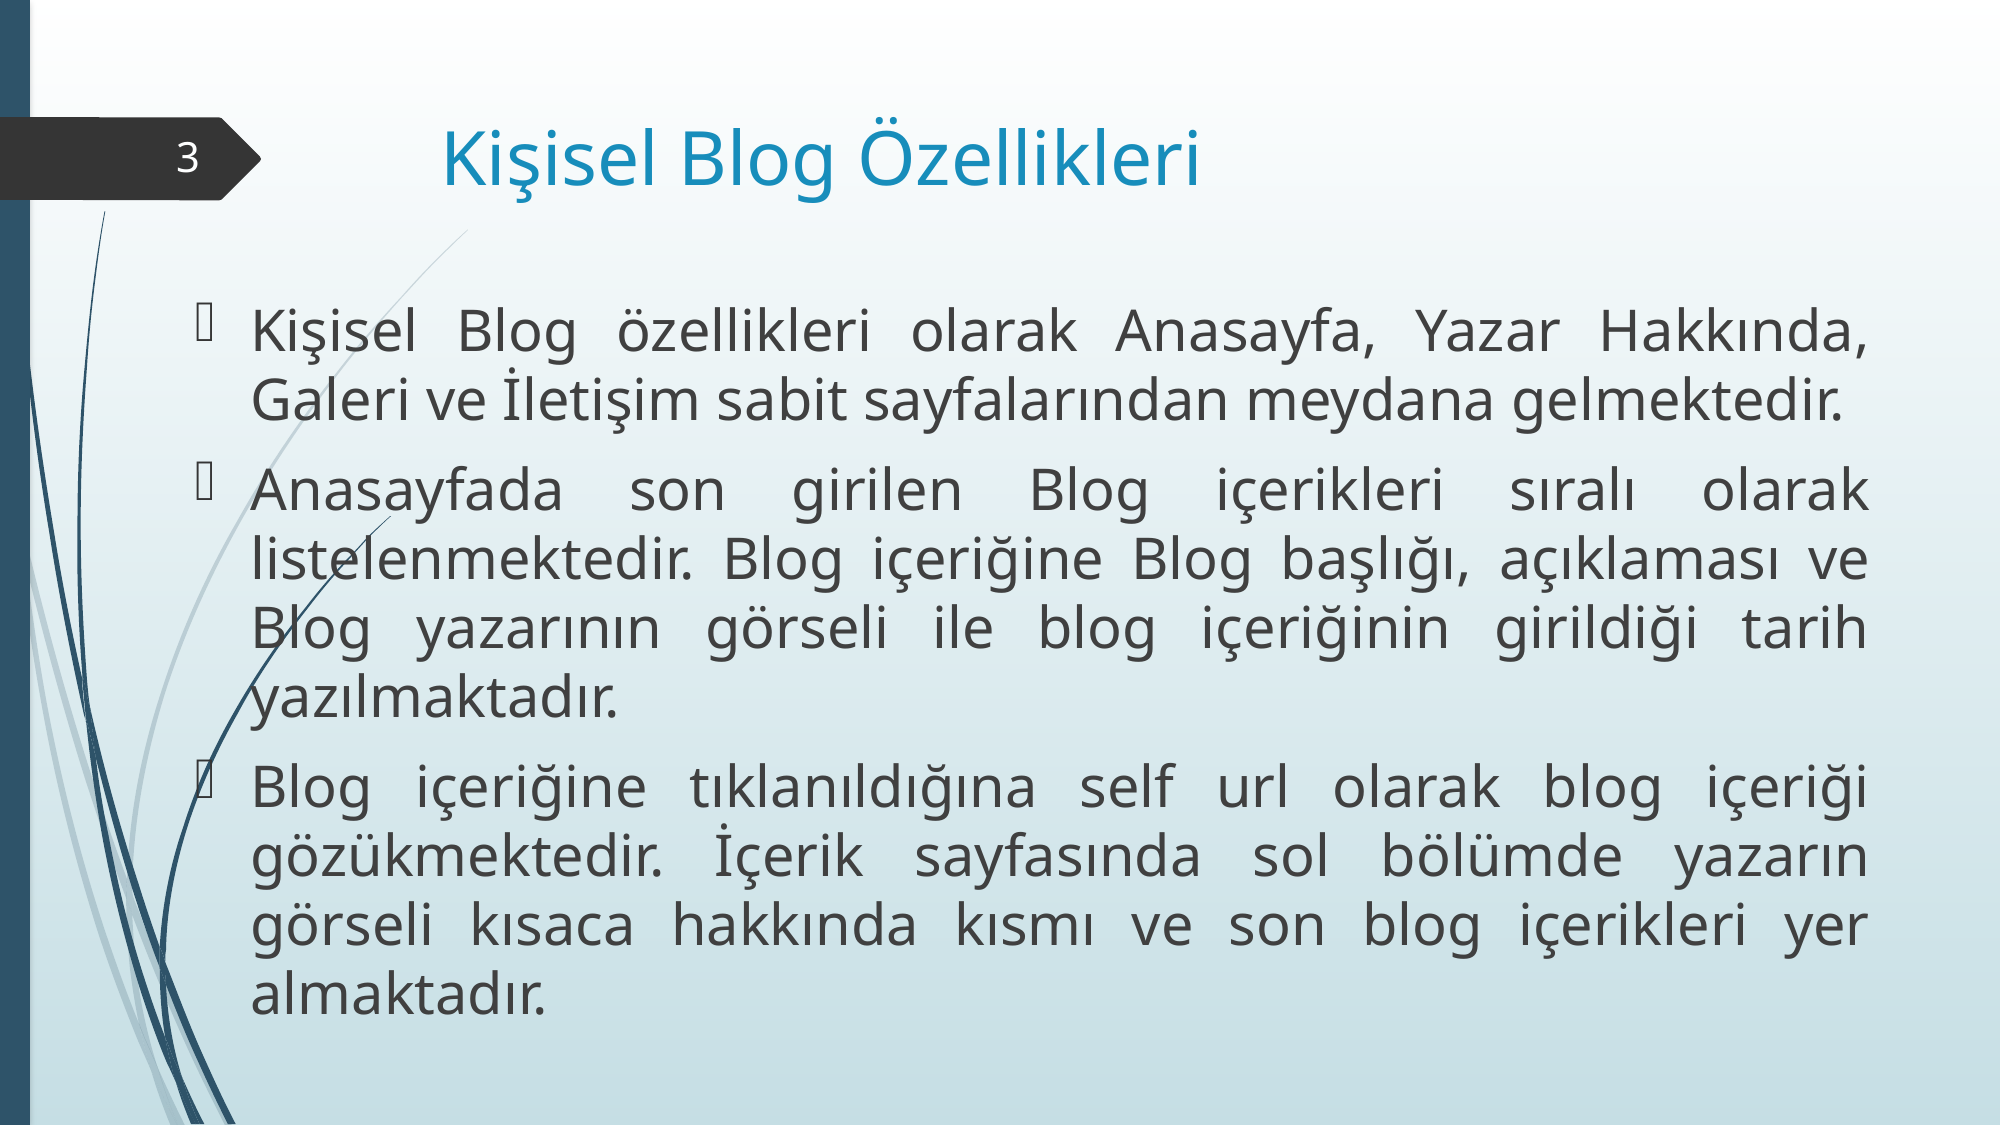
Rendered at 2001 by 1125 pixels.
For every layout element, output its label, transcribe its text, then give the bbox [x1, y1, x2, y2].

title Kişisel Blog Özellikleri [425, 102, 1888, 286]
list Kişisel Blog özellikleri olarak Anasayfa, Yazar Hakkında, Galeri ve İletişim sabit sayfalarından meydana gelmektedir. Anasayfada son girilen Blog içerikleri sıralı olarak listelenmektedir. Blog içeriğine Blog başlığı, açıklaması ve Blog yazarının görseli ile blog içeriğinin girildiği tarih yazılmaktadır. Blog içeriğine tıklanıldığına self url olarak blog içeriği gözükmektedir. İçerik sayfasında sol bölümde yazarın görseli kısaca hakkında kısmı ve son blog içerikleri yer almaktadır. [179, 286, 1888, 1039]
slide_number 3 [87, 129, 216, 190]
